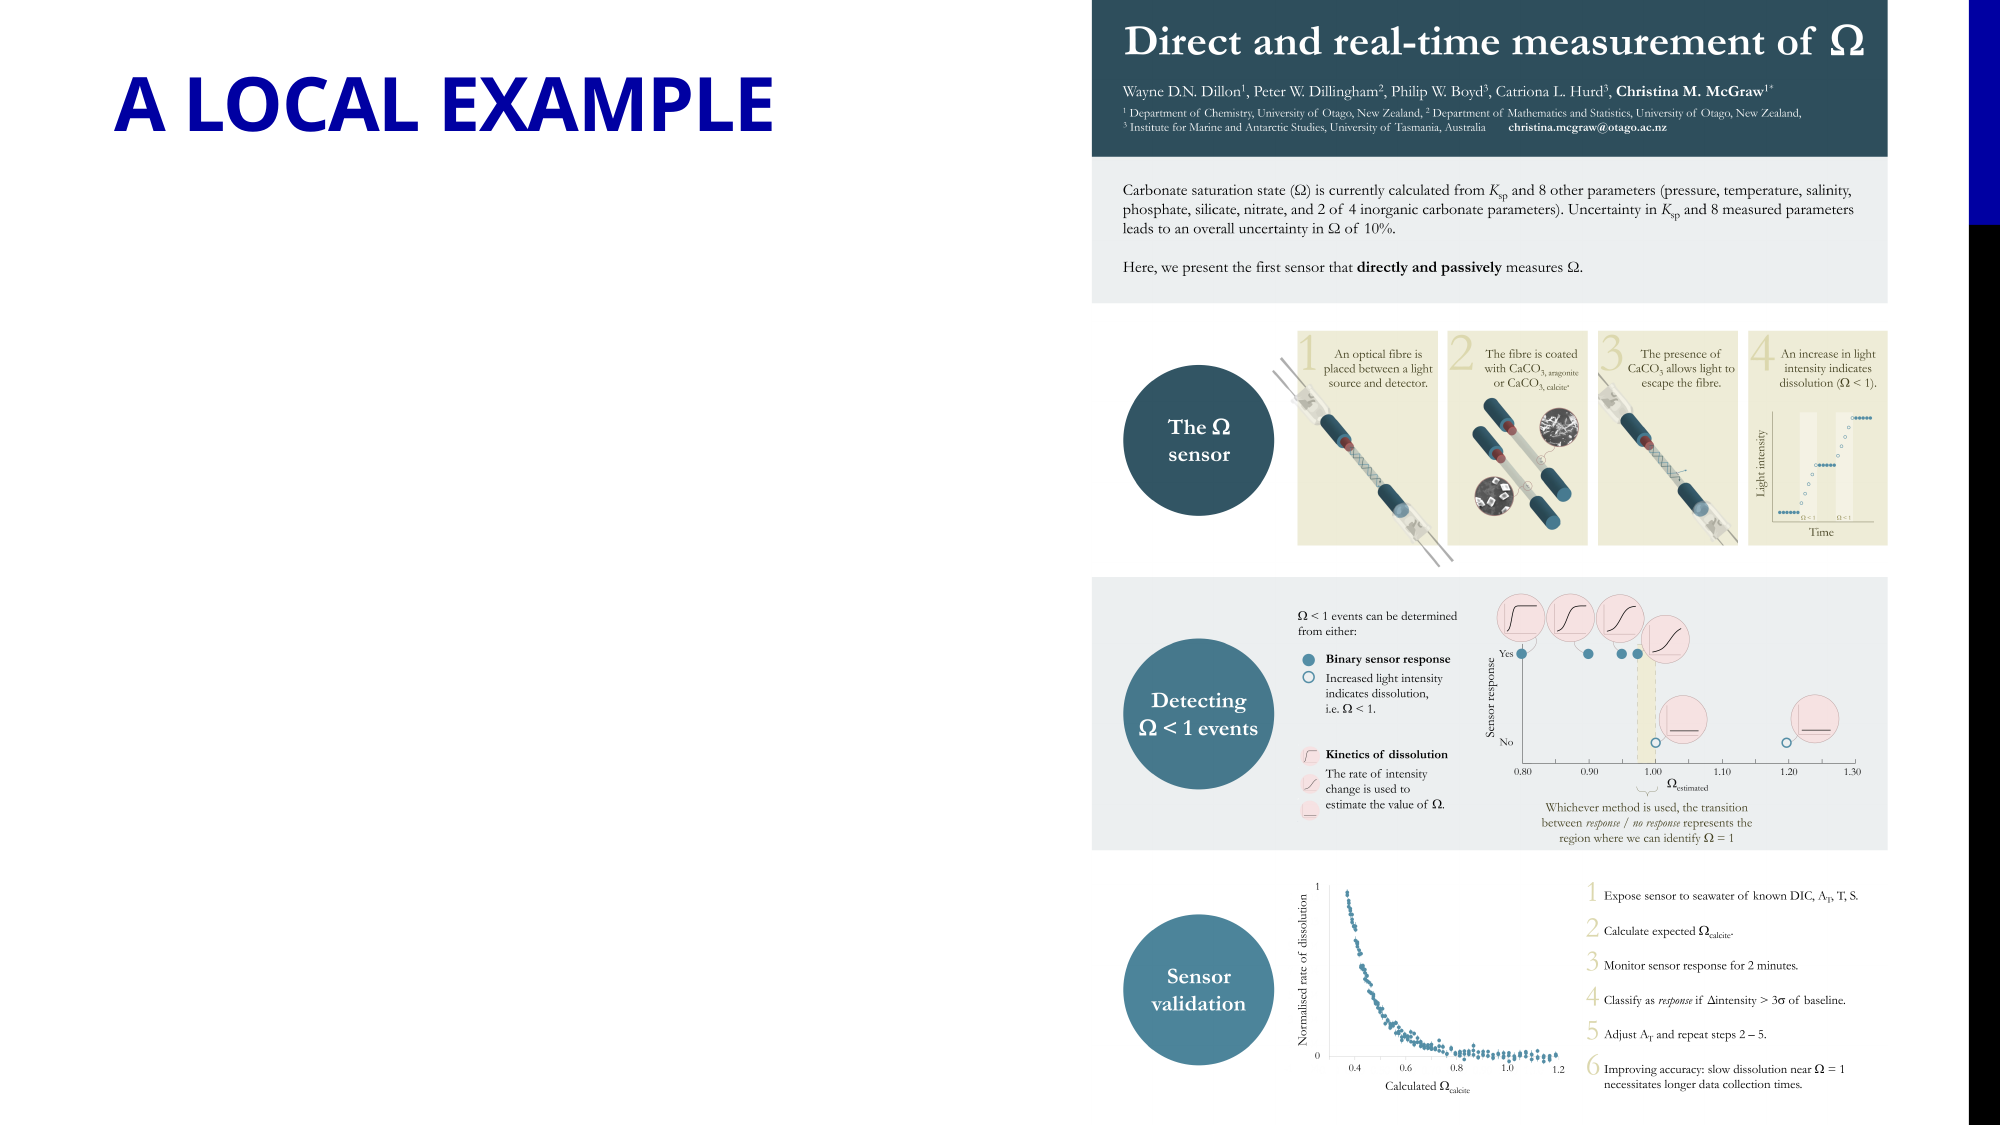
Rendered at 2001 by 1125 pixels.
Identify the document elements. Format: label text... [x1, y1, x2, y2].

picture [1091, 0, 1889, 1125]
title A local example [99, 49, 1090, 170]
